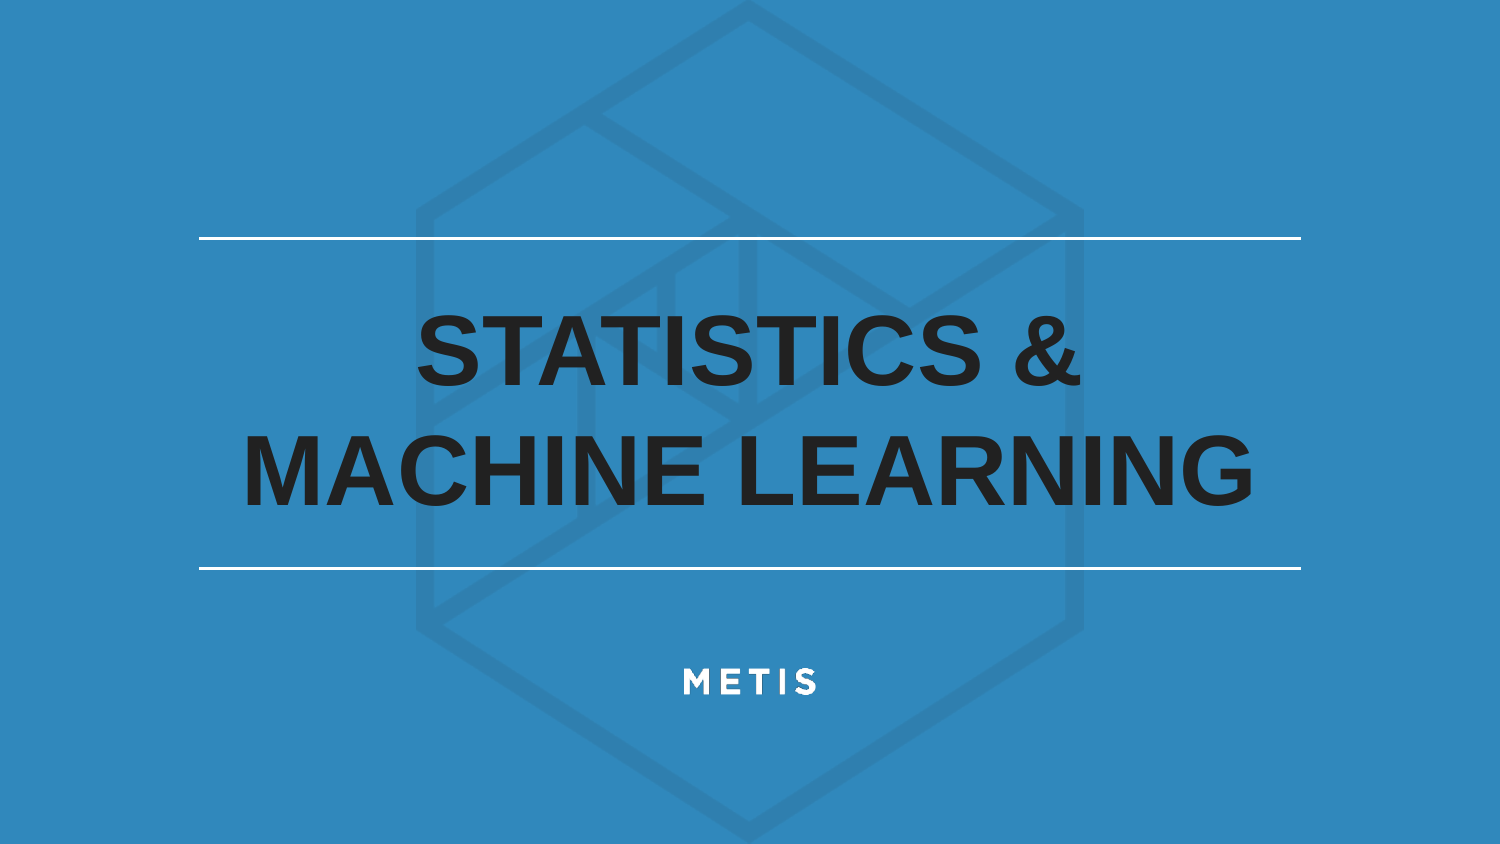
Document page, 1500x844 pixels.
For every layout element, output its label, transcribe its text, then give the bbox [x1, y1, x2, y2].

picture [683, 667, 816, 695]
title STATISTICS & MACHINE LEARNING [50, 270, 1450, 542]
